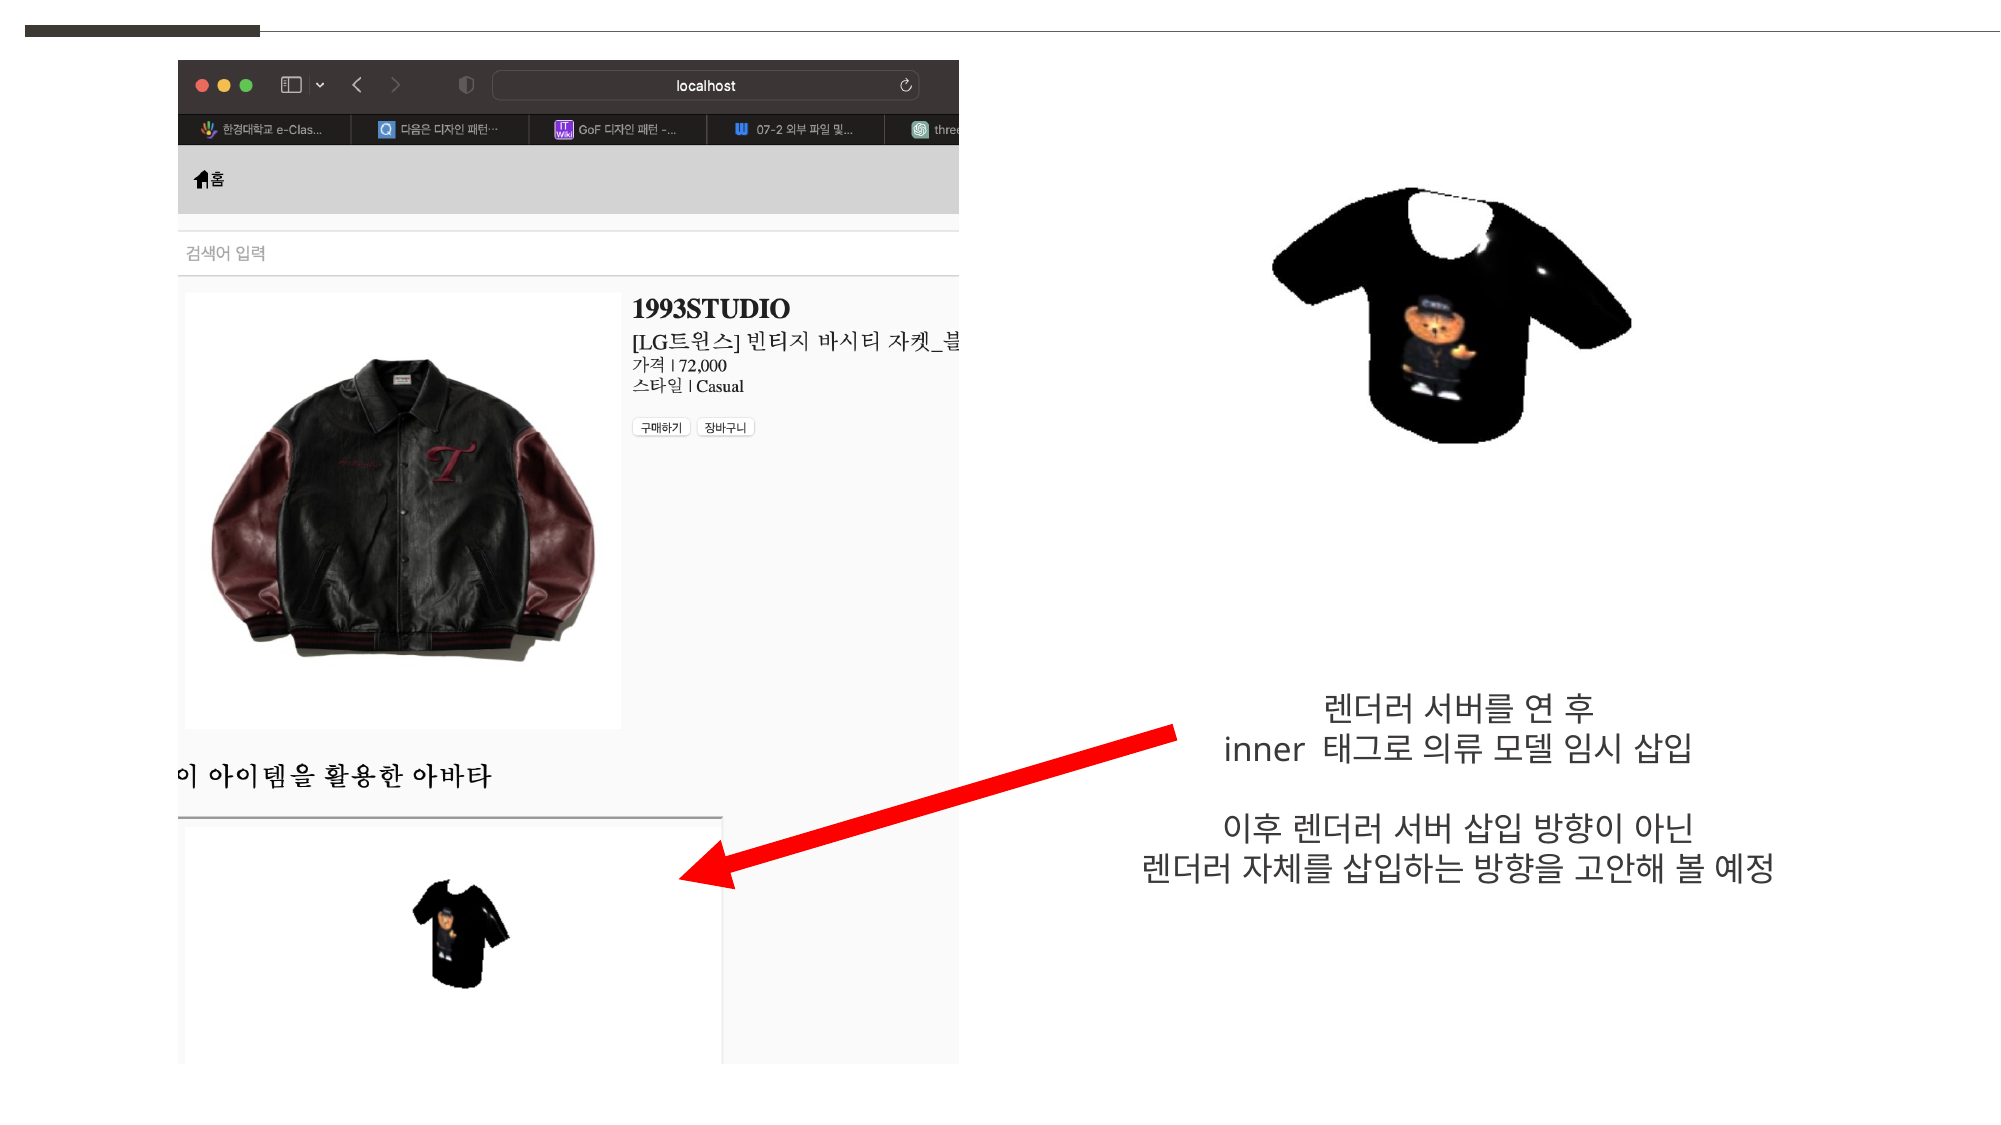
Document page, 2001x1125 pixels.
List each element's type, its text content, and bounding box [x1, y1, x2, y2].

picture [1091, 59, 1822, 540]
text_box 렌더러 서버를 연 후 inner 태그로 의류 모델 임시 삽입 이후 렌더러 서버 삽입 방향이 아닌 렌더러 자체를 삽입하는 방향을 고안해 볼 예정 [1009, 681, 1909, 896]
picture [178, 60, 959, 1064]
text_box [678, 732, 1175, 880]
